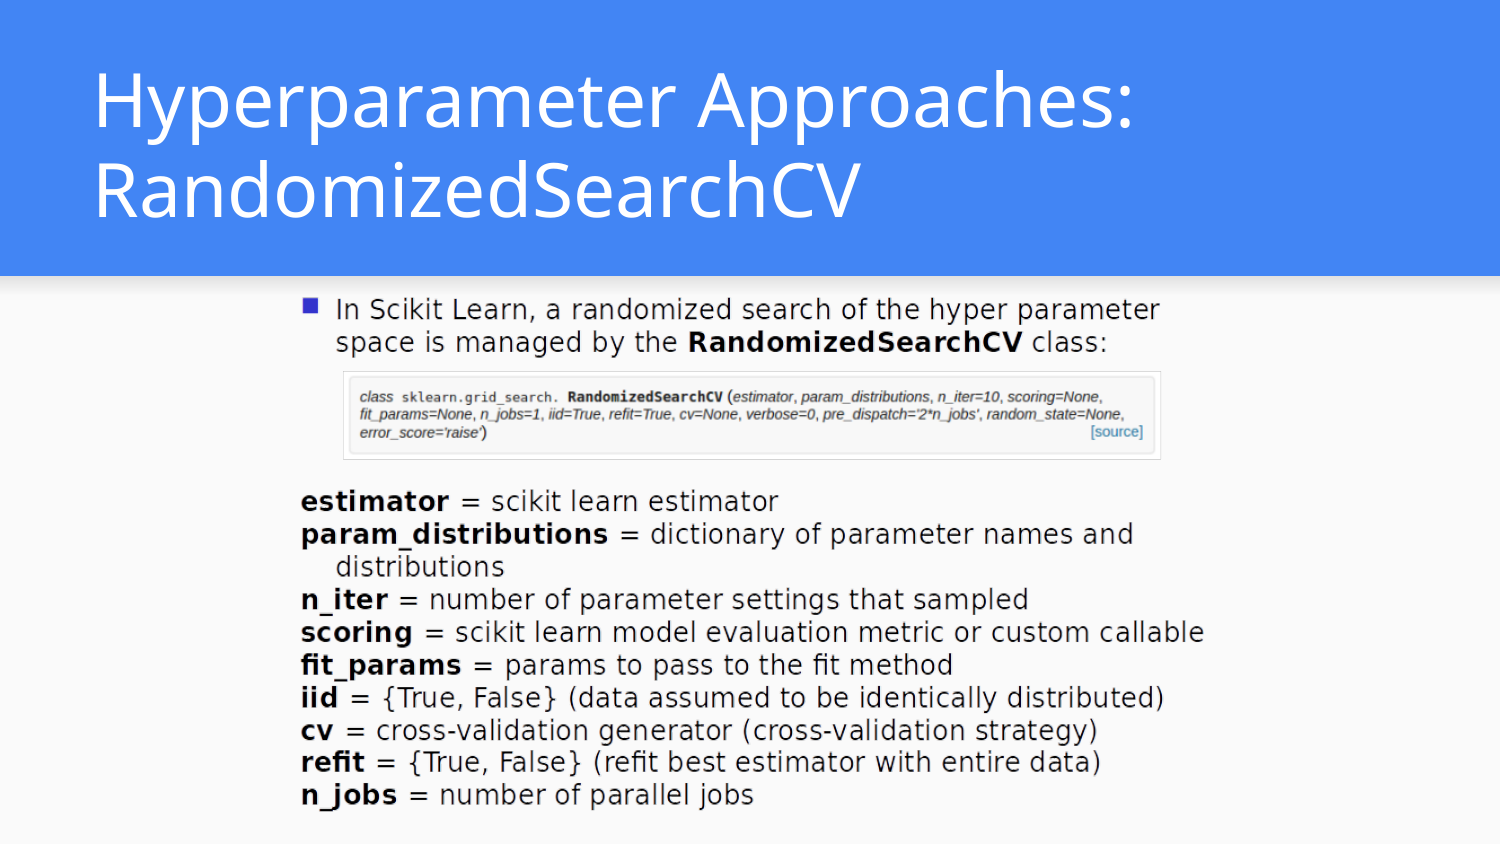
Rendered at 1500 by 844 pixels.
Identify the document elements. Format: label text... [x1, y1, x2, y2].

picture [298, 284, 1240, 825]
title Hyperparameter Approaches: RandomizedSearchCV [77, 121, 1427, 248]
